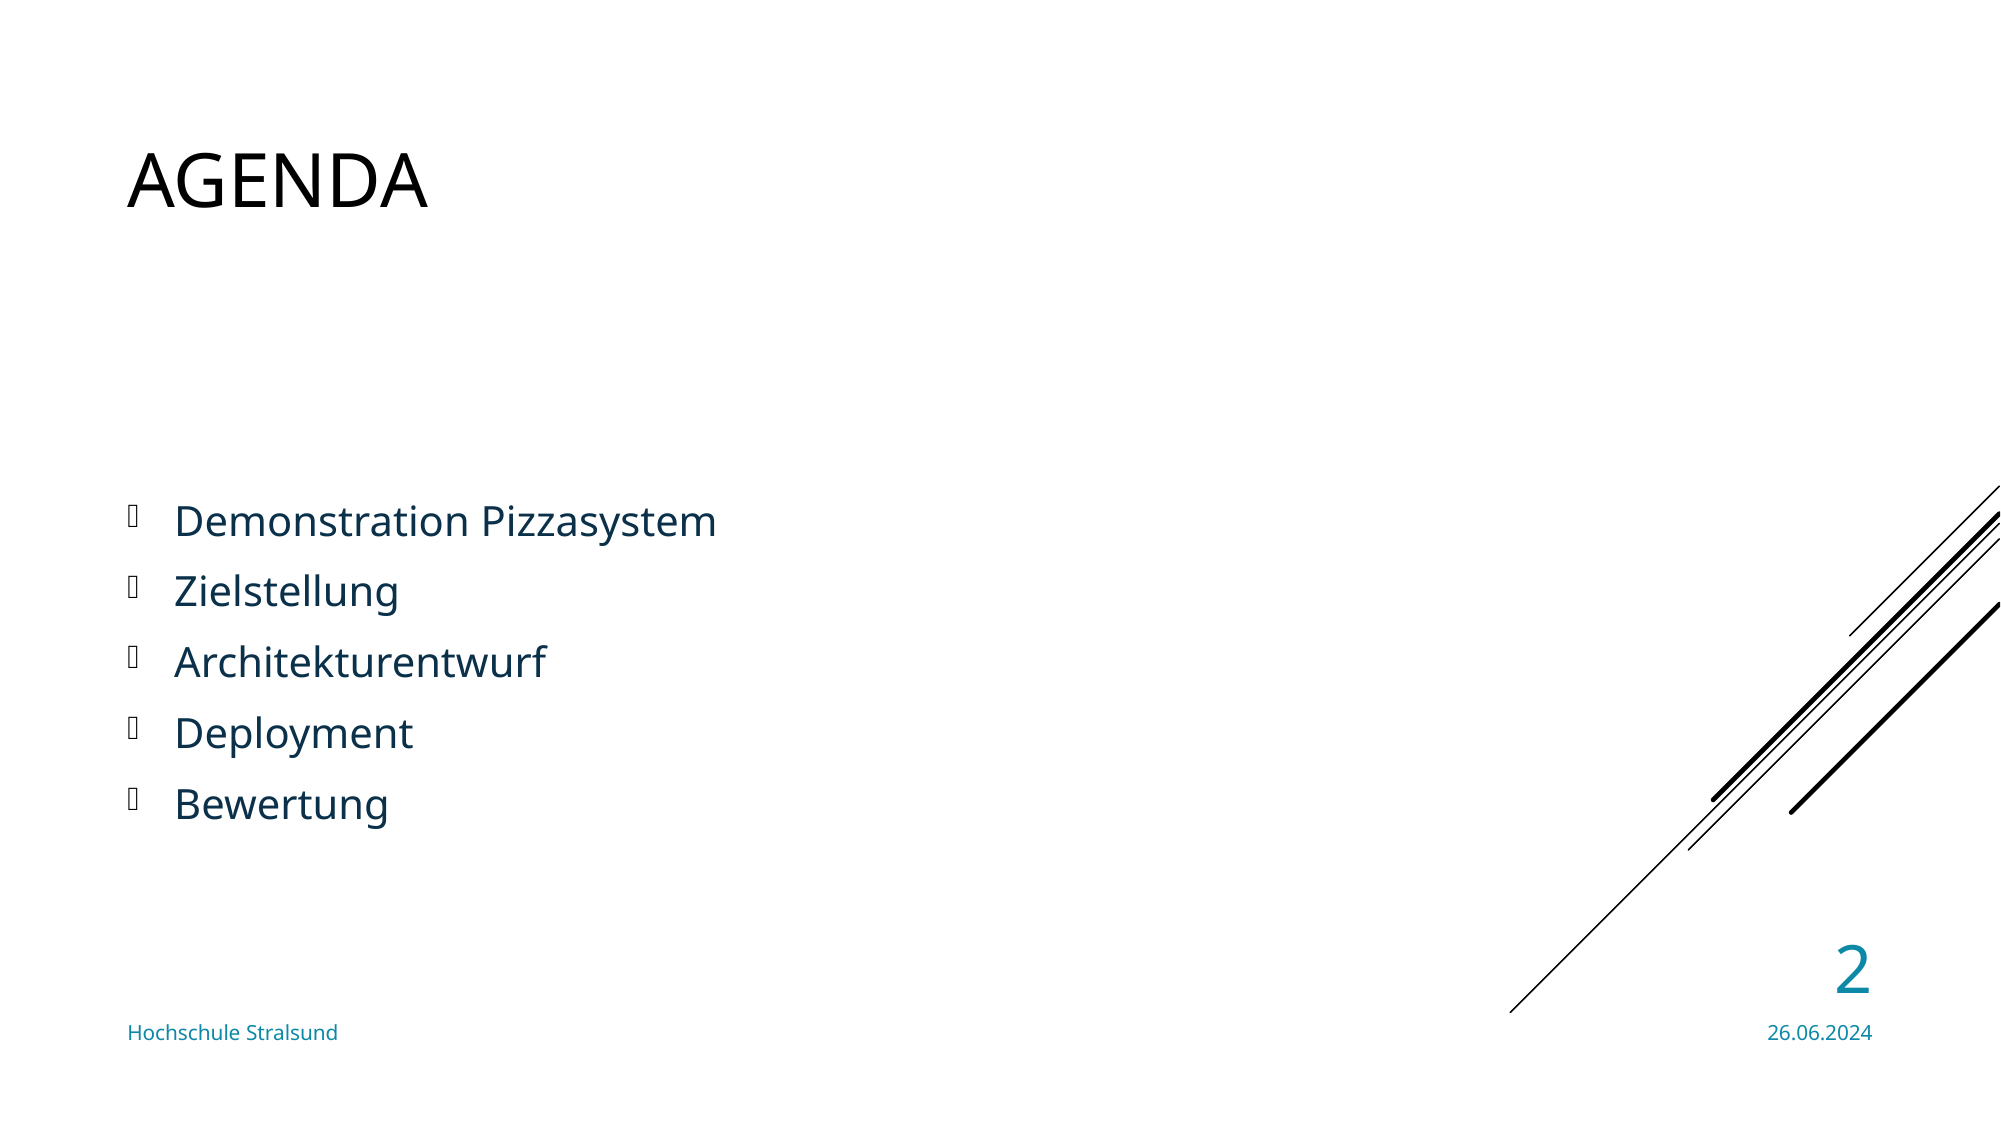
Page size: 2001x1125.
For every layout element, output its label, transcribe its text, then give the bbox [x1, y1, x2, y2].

list Demonstration Pizzasystem Zielstellung Architekturentwurf Deployment Bewertung [112, 364, 1513, 958]
footer Hochschule Stralsund [112, 1012, 1350, 1073]
slide_number 2 [1700, 915, 1888, 1025]
title Agenda [112, 53, 1513, 301]
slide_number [1624, 1012, 1888, 1073]
